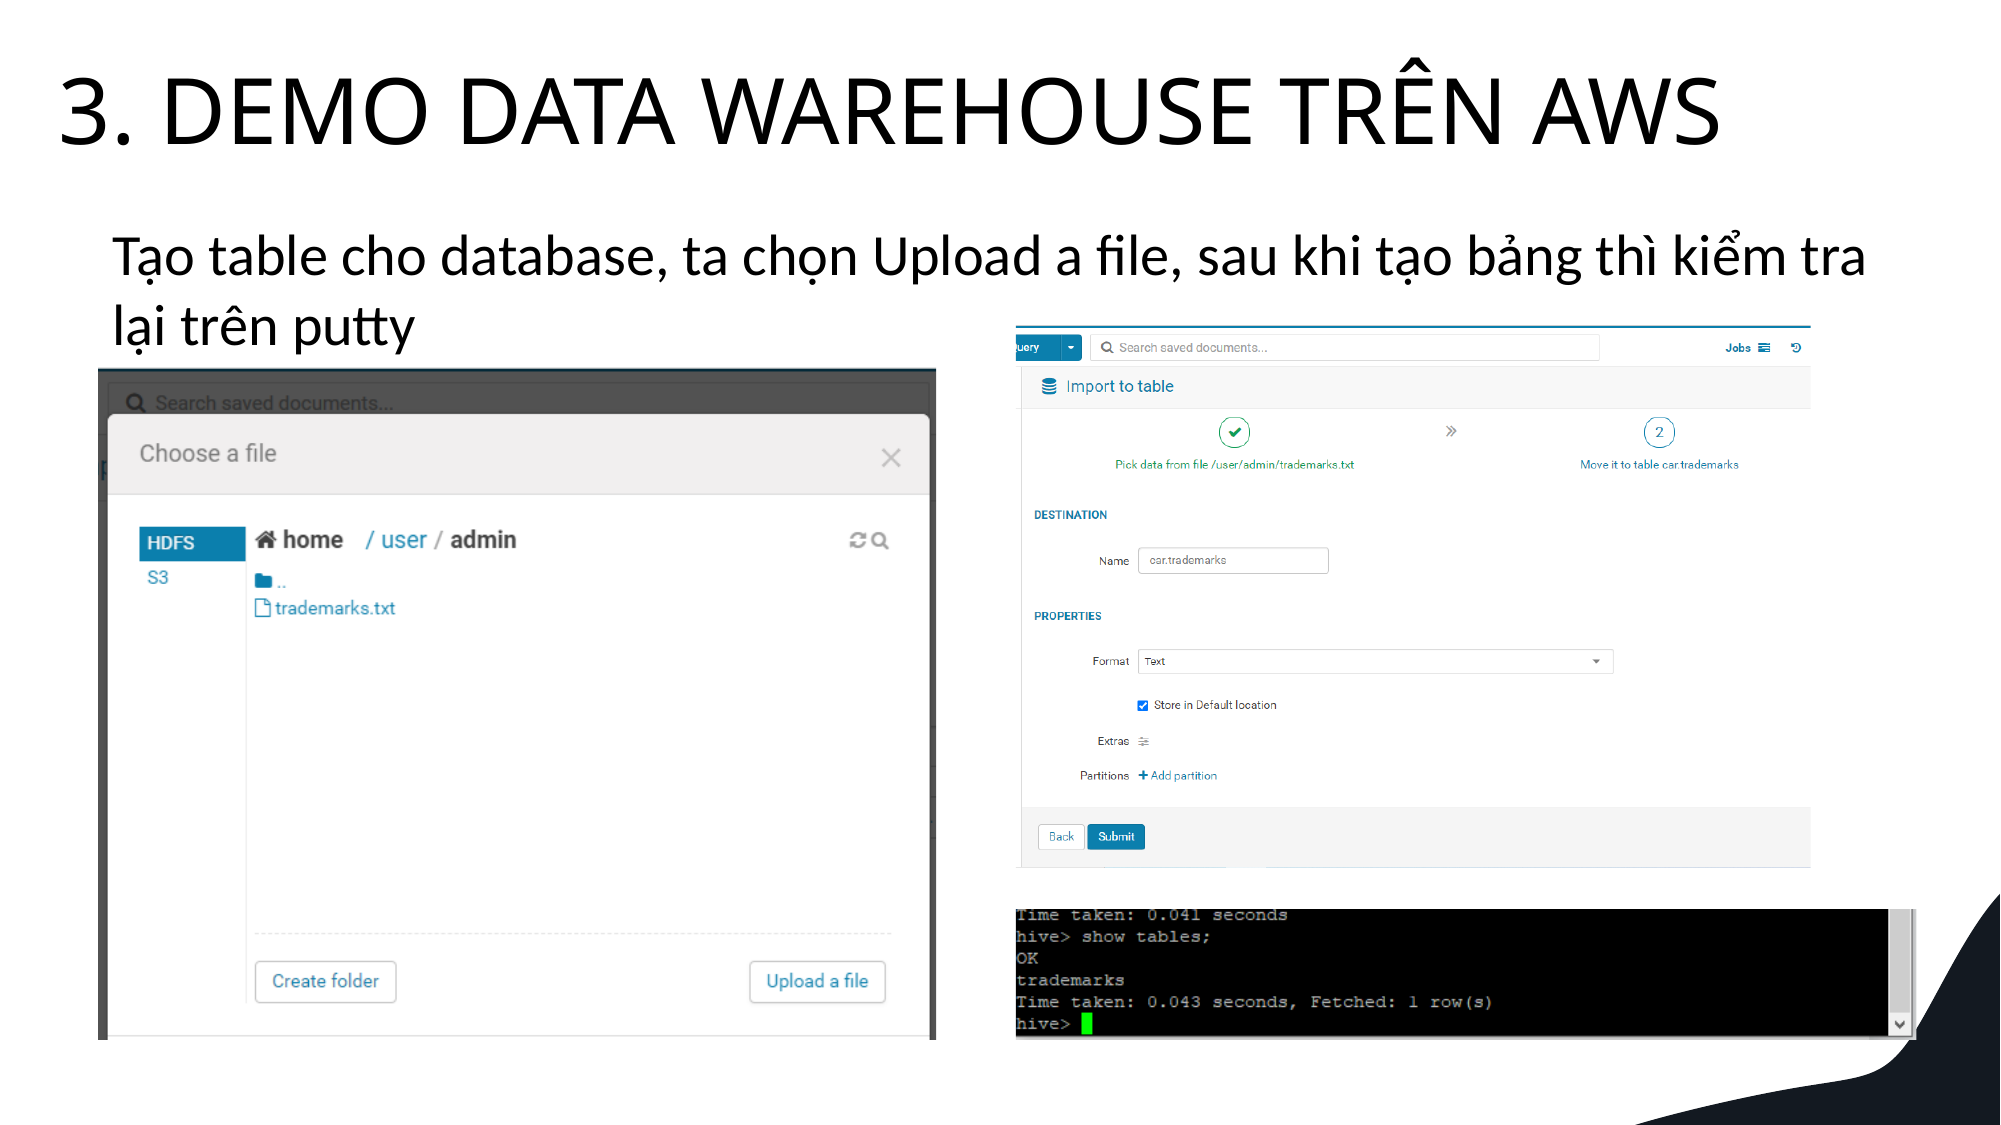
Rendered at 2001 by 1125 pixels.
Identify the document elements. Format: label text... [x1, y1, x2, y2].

picture [97, 372, 937, 1040]
picture [1015, 329, 1811, 868]
picture [1015, 909, 1917, 1040]
text_box Tạo table cho database, ta chọn Upload a file, sau khi tạo bảng thì kiểm tra lại trên putty [97, 209, 1917, 364]
text_box 3. DEMO DATA WAREHOUSE TRÊN AWS [44, 45, 1739, 170]
text_box [1631, 892, 2000, 1125]
